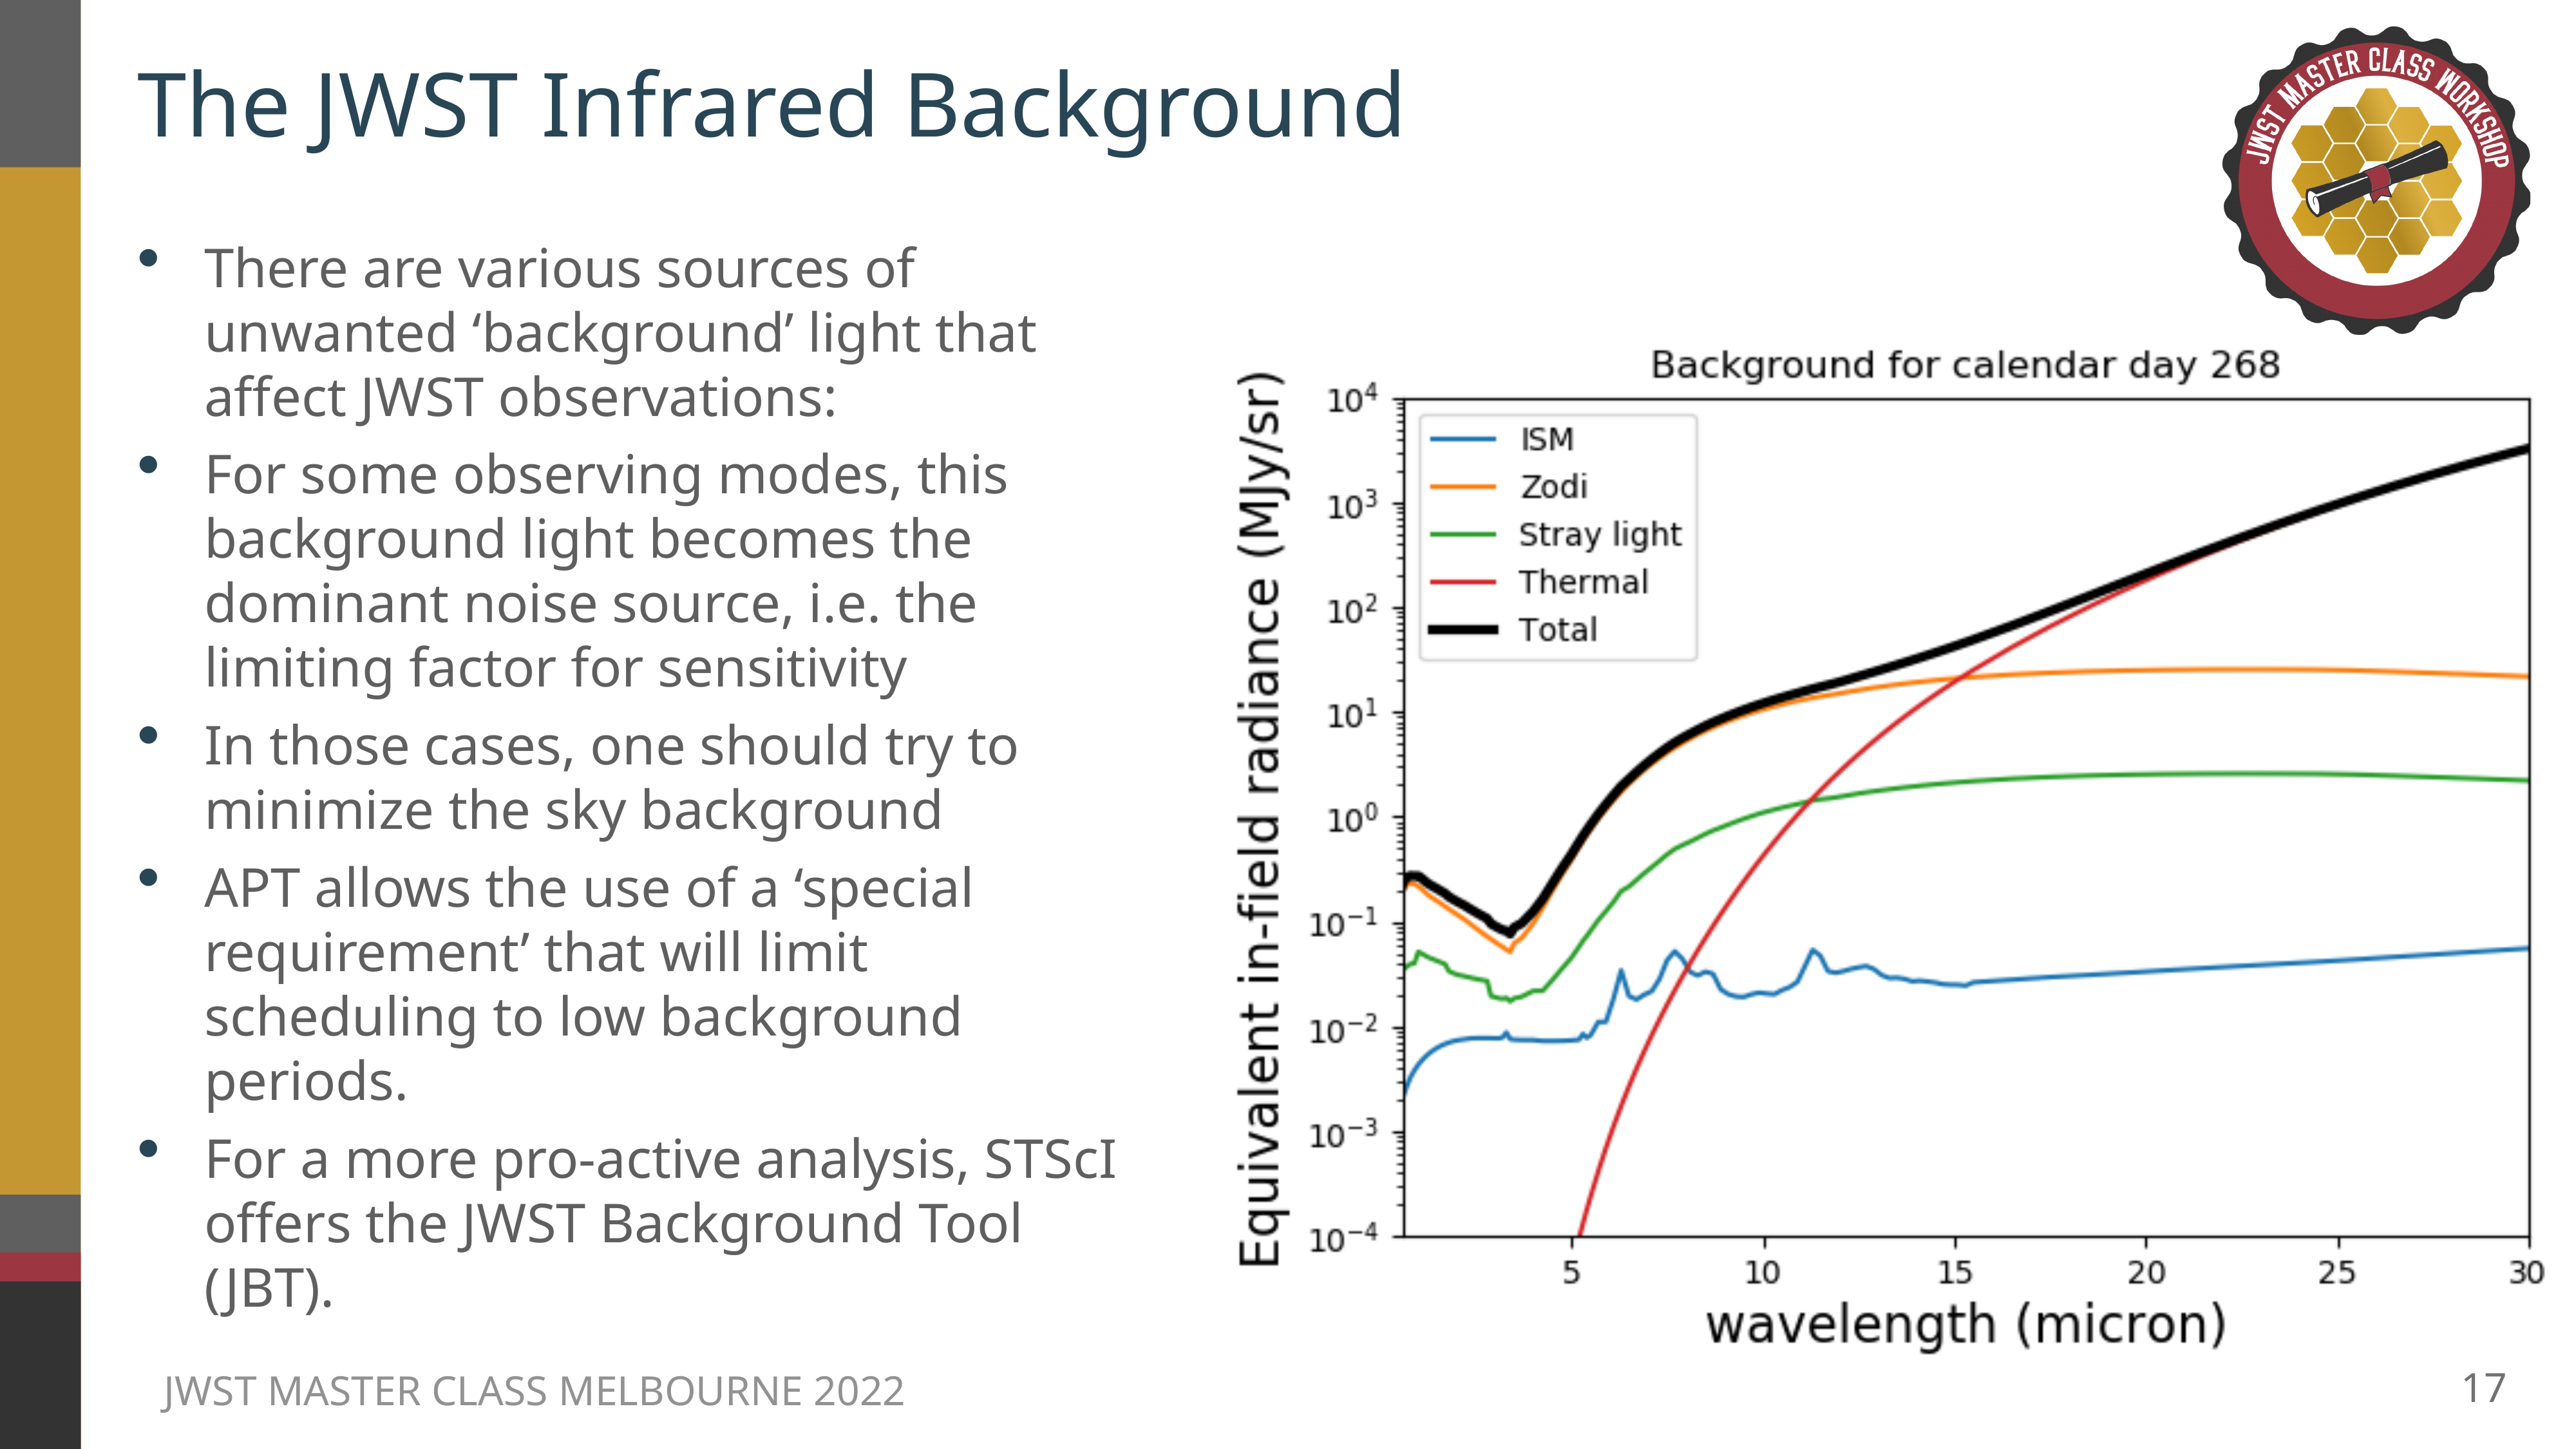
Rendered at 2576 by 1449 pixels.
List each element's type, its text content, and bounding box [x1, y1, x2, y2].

picture [2222, 26, 2531, 335]
list There are various sources of unwanted ‘background’ light that affect JWST observations: For some observing modes, this background light becomes the dominant noise source, i.e. the limiting factor for sensitivity In those cases, one should try to minimize the sky background APT allows the use of a ‘special requirement’ that will limit scheduling to low background periods. For a more pro-active analysis, STScI offers the JWST Background Tool (JBT). [131, 227, 1153, 1336]
title The JWST Infrared Background [131, 17, 2172, 186]
picture [1222, 342, 2557, 1357]
slide_number 17 [2454, 1357, 2515, 1423]
